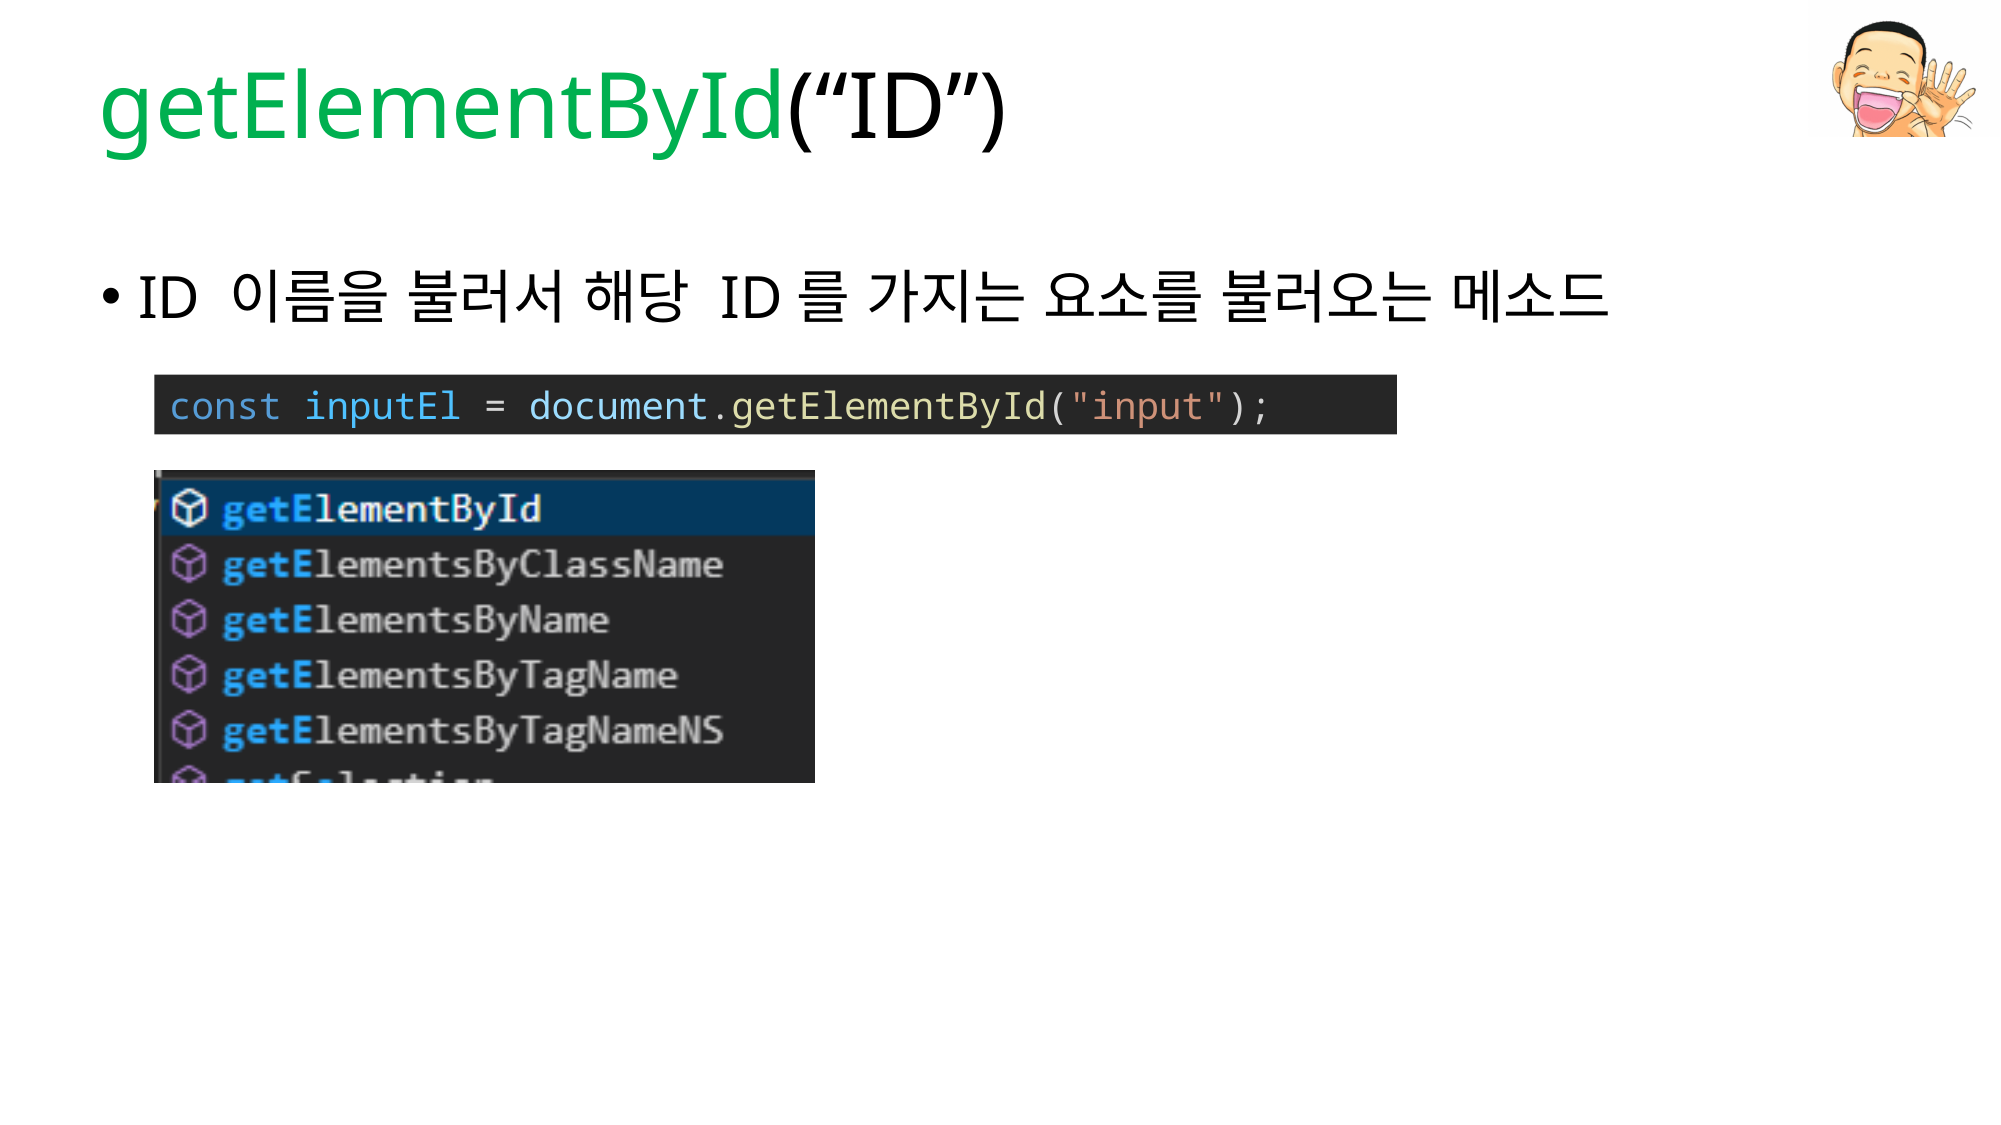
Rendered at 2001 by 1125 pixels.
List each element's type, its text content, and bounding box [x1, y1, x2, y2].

picture [154, 470, 815, 783]
text_box const inputEl = document.getElementById("input"); [154, 374, 1397, 435]
picture [1931, 0, 2000, 137]
text_box ID 이름을 불러서 해당 ID를 가지는 요소를 불러오는 메소드 [85, 217, 1863, 1077]
title getElementById(“ID”) [83, 0, 1931, 218]
